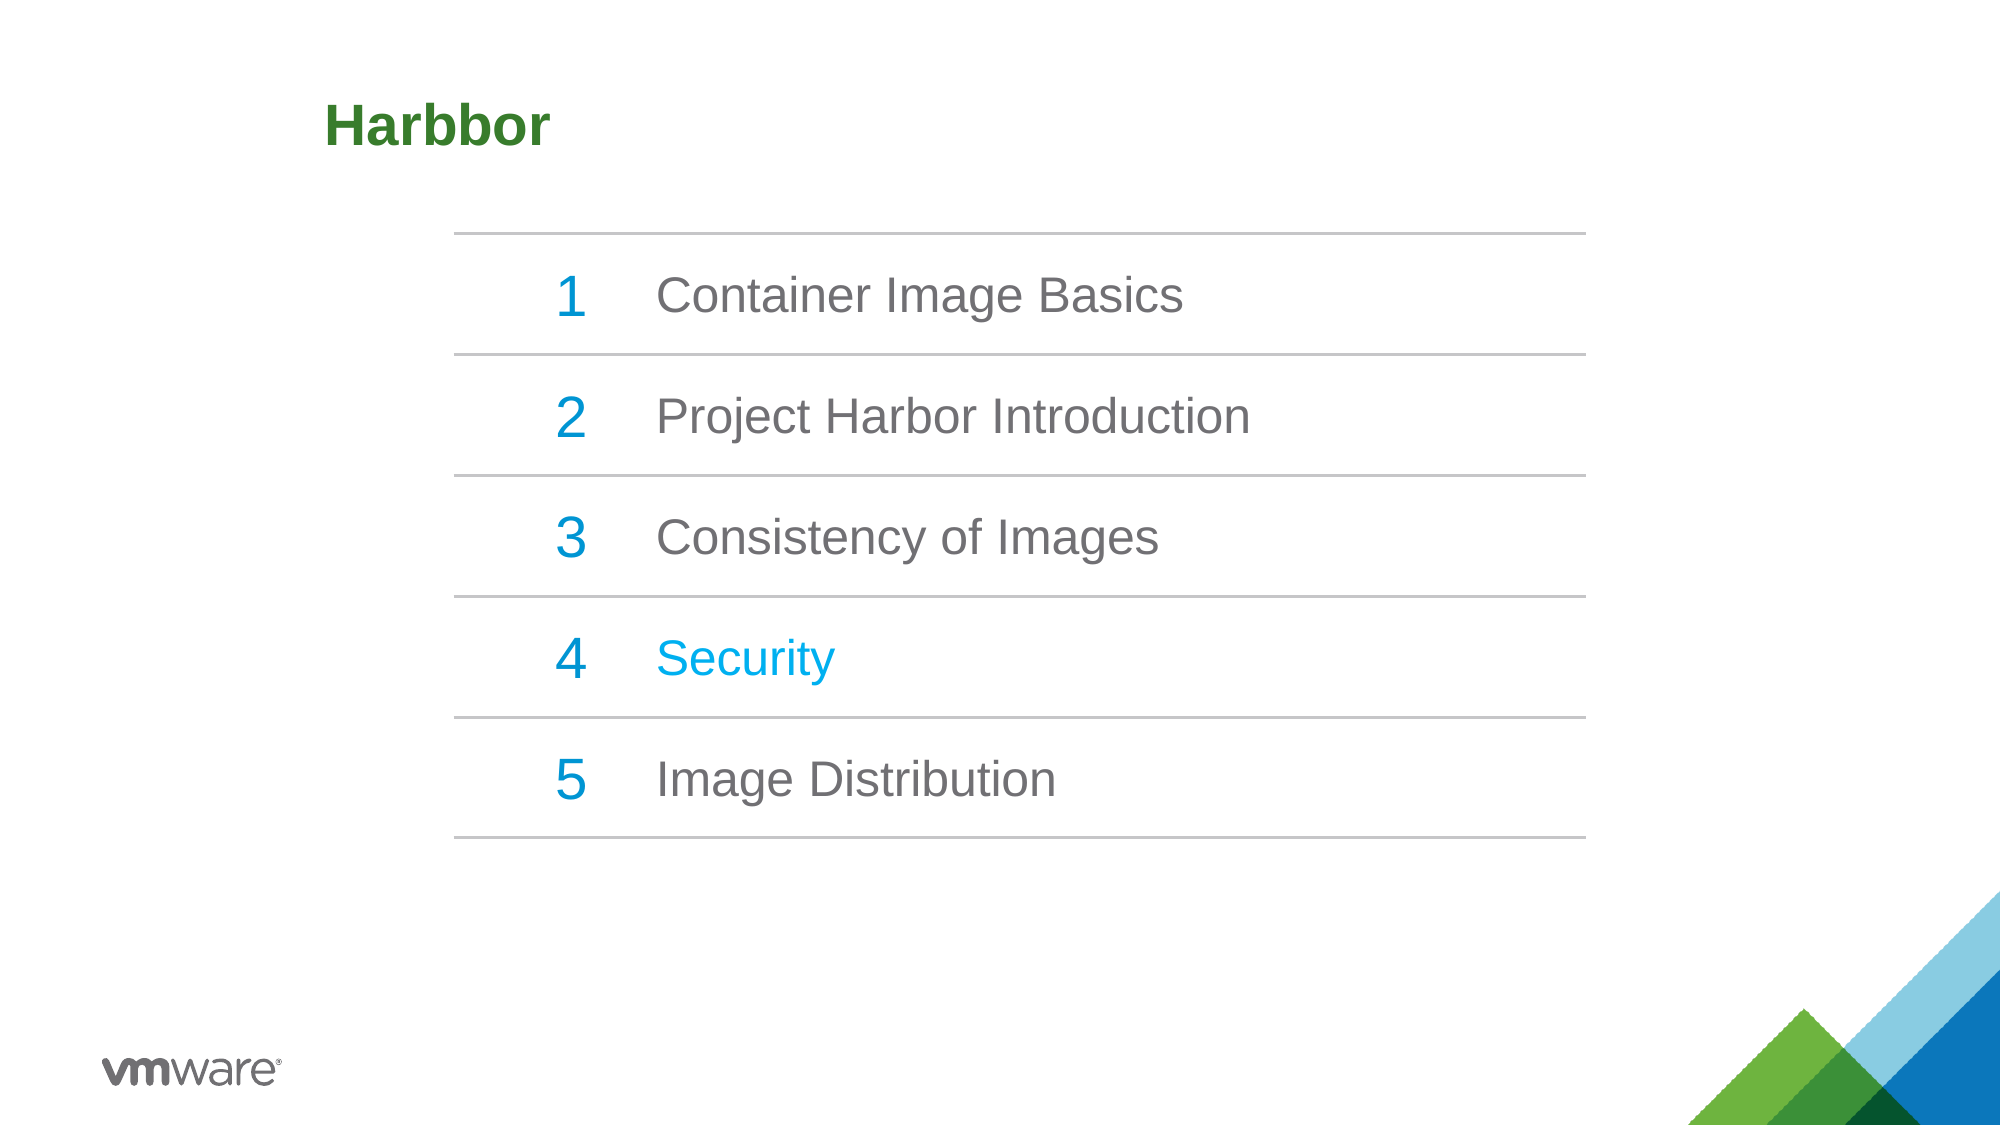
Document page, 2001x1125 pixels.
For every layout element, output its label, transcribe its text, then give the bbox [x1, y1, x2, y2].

text_box Image Distribution [653, 744, 1062, 807]
text_box 3 [553, 497, 591, 570]
text_box Consistency of Images [653, 502, 1164, 565]
text_box 4 [553, 618, 591, 691]
text_box 2 [553, 376, 591, 449]
title Harbbor [322, 0, 554, 158]
text_box 5 [553, 739, 591, 812]
picture [1675, 887, 2000, 1125]
text_box Project Harbor Introduction [653, 381, 1256, 444]
text_box Security [653, 623, 839, 686]
text_box Container Image Basics [653, 260, 1190, 323]
text_box 1 [553, 255, 591, 328]
